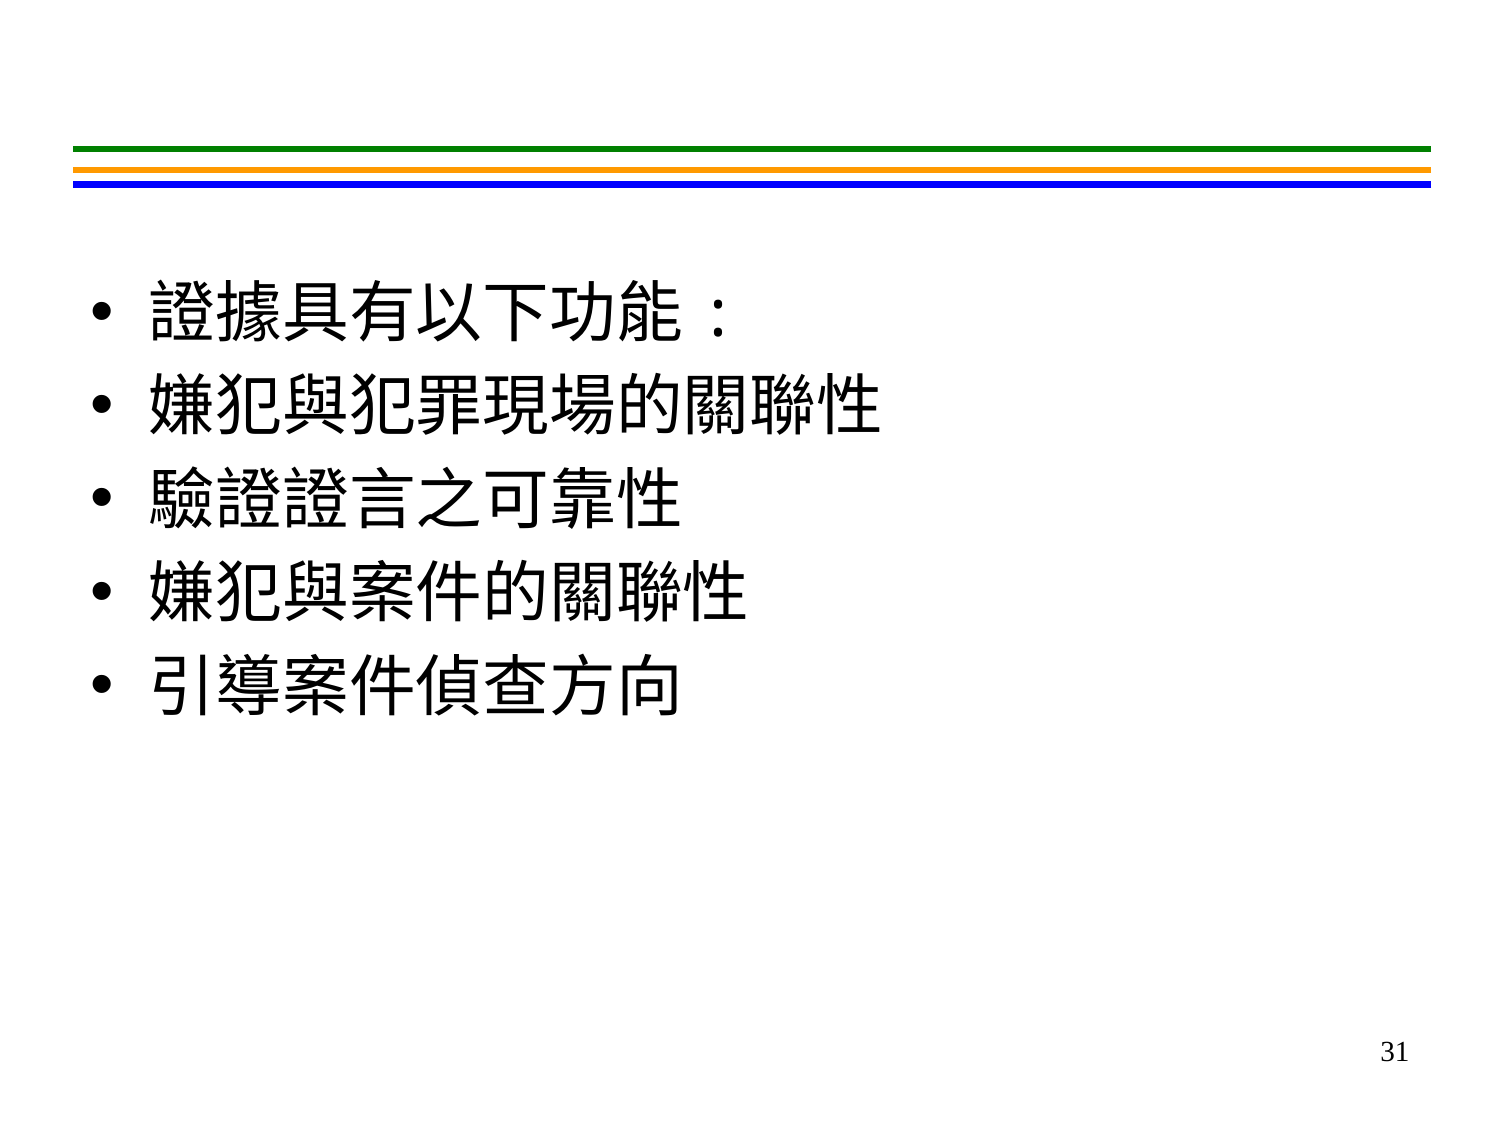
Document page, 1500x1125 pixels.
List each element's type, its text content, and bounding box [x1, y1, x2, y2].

slide_number 31 [1074, 1024, 1425, 1103]
list 證據具有以下功能: 嫌犯與犯罪現場的關聯性 驗證證言之可靠性 嫌犯與案件的關聯性 引導案件偵查方向 [75, 262, 1425, 1005]
